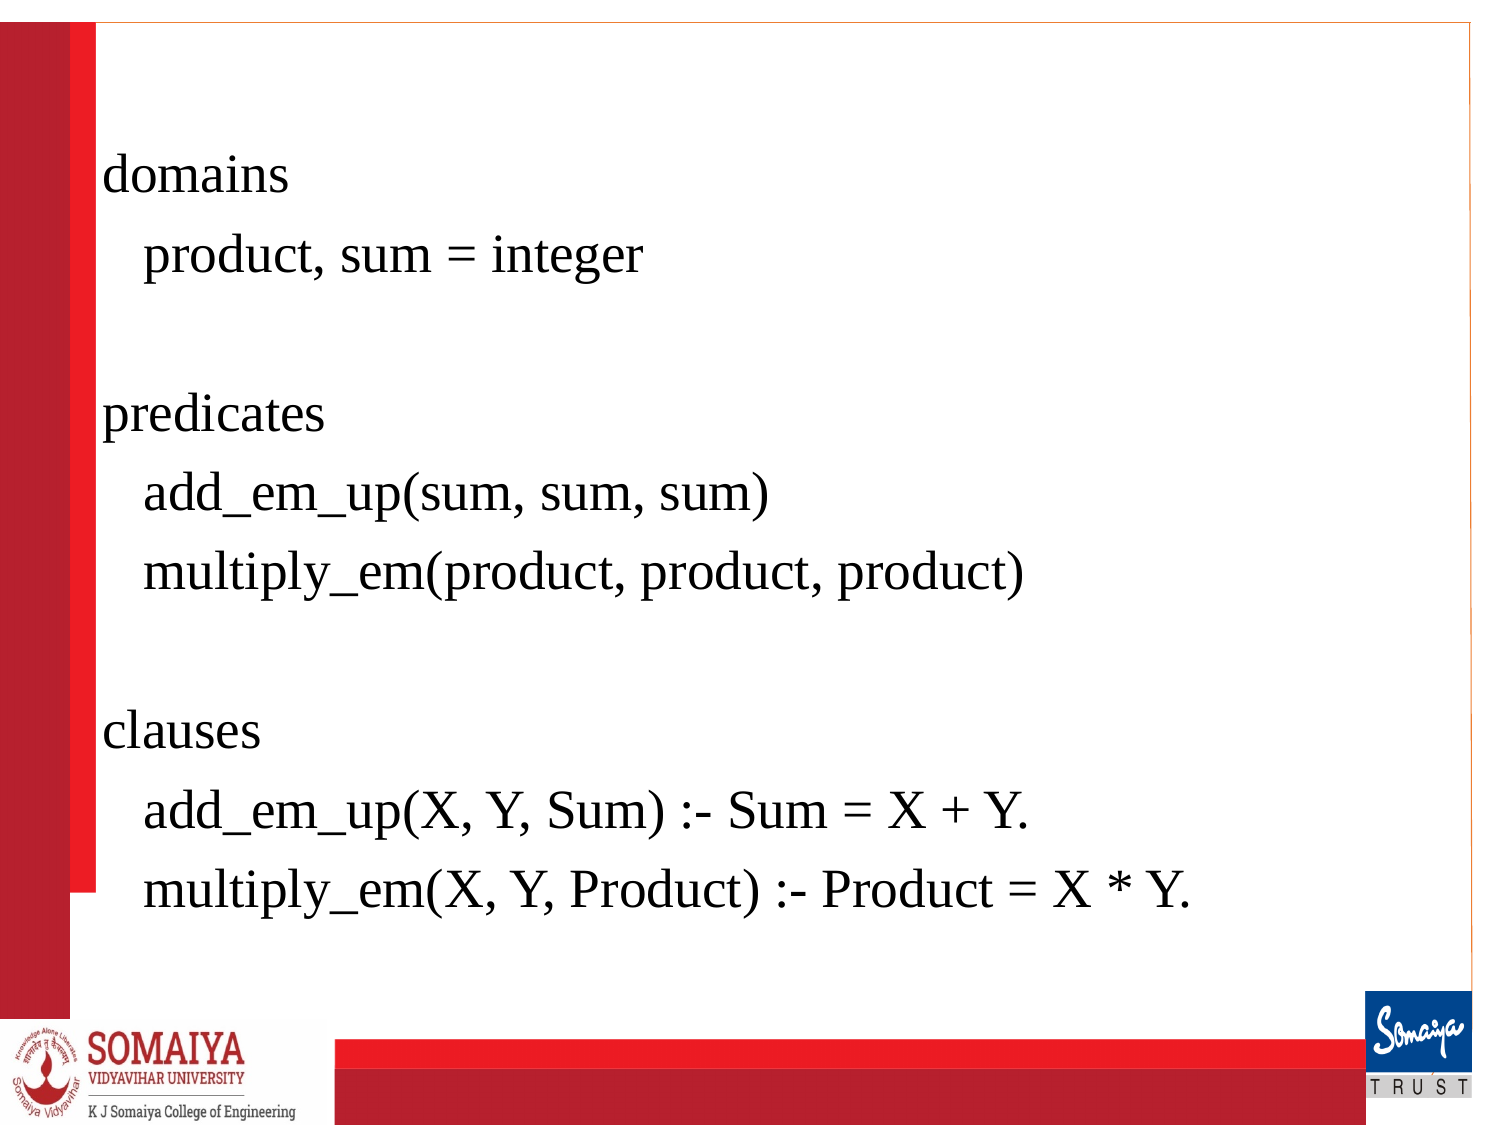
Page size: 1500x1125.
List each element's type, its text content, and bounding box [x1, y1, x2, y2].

picture [335, 1040, 1365, 1125]
picture [0, 22, 327, 1125]
list domains product, sum = integer predicates add_em_up(sum, sum, sum) multiply_em(product, product, product) clauses add_em_up(X, Y, Sum) :- Sum = X + Y. multiply_em(X, Y, Product) :- Product = X * Y. [87, 137, 1275, 933]
picture [1365, 991, 1472, 1098]
